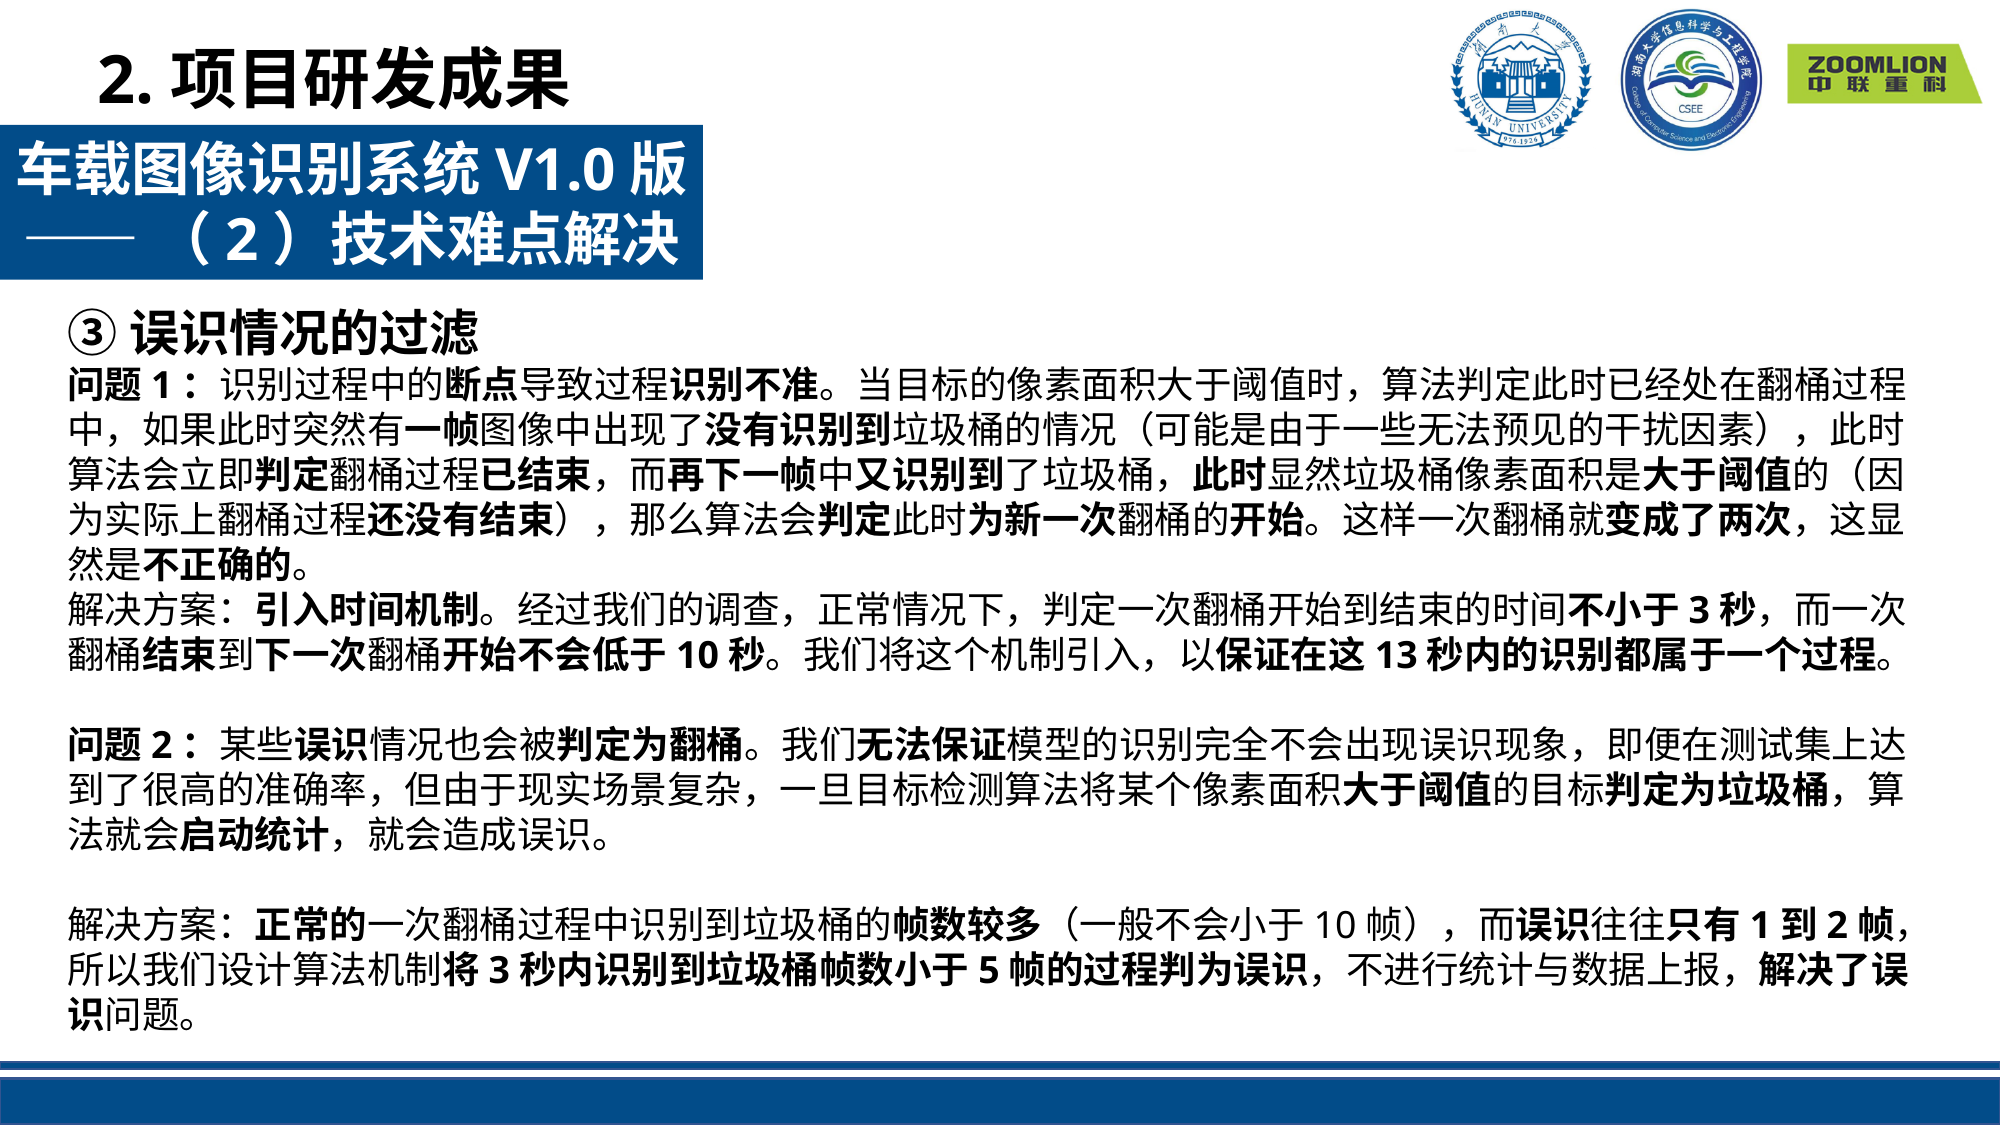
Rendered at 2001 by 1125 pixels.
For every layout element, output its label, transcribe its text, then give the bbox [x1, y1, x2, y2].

text_box 车载图像识别系统v1.0版 ——（2）技术难点解决 [0, 124, 703, 280]
picture [1445, 0, 2000, 156]
text_box ③误识情况的过滤 问题1：识别过程中的断点导致过程识别不准。当目标的像素面积大于阈值时，算法判定此时已经处在翻桶过程中，如果此时突然有一帧图像中出现了没有识别到垃圾桶的情况（可能是由于一些无法预见的干扰因素），此时算法会立即判定翻桶过程已结束，而再下一帧中又识别到了垃圾桶，此时显然垃圾桶像素面积是大于阈值的（因为实际上翻桶过程还没有结束），那么算法会判定此时为新一次翻桶的开始。这样一次翻桶就变成了两次，这显然是不正确的。 解决方案：引入时间机制。经过我们的调查，正常情况下，判定一次翻桶开始到结束的时间不小于3秒，而一次翻桶结束到下一次翻桶开始不会低于10秒。我们将这个机制引入，以保证在这13秒内的识别都属于一个过程。 问题2：某些误识情况也会被判定为翻桶。我们无法保证模型的识别完全不会出现误识现象，即便在测试集上达到了很高的准确率，但由于现实场景复杂，一旦目标检测算法将某个像素面积大于阈值的目标判定为垃圾桶，算法就会启动统计，就会造成误识。 解决方案：正常的一次翻桶过程中识别到垃圾桶的帧数较多（一般不会小于10帧），而误识往往只有1到2帧，所以我们设计算法机制将3秒内识别到垃圾桶帧数小于5帧的过程判为误识，不进行统计与数据上报，解决了误识问题。 [52, 293, 1948, 1061]
text_box 2.项目研发成果 [82, 29, 636, 124]
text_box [0, 1061, 2000, 1125]
